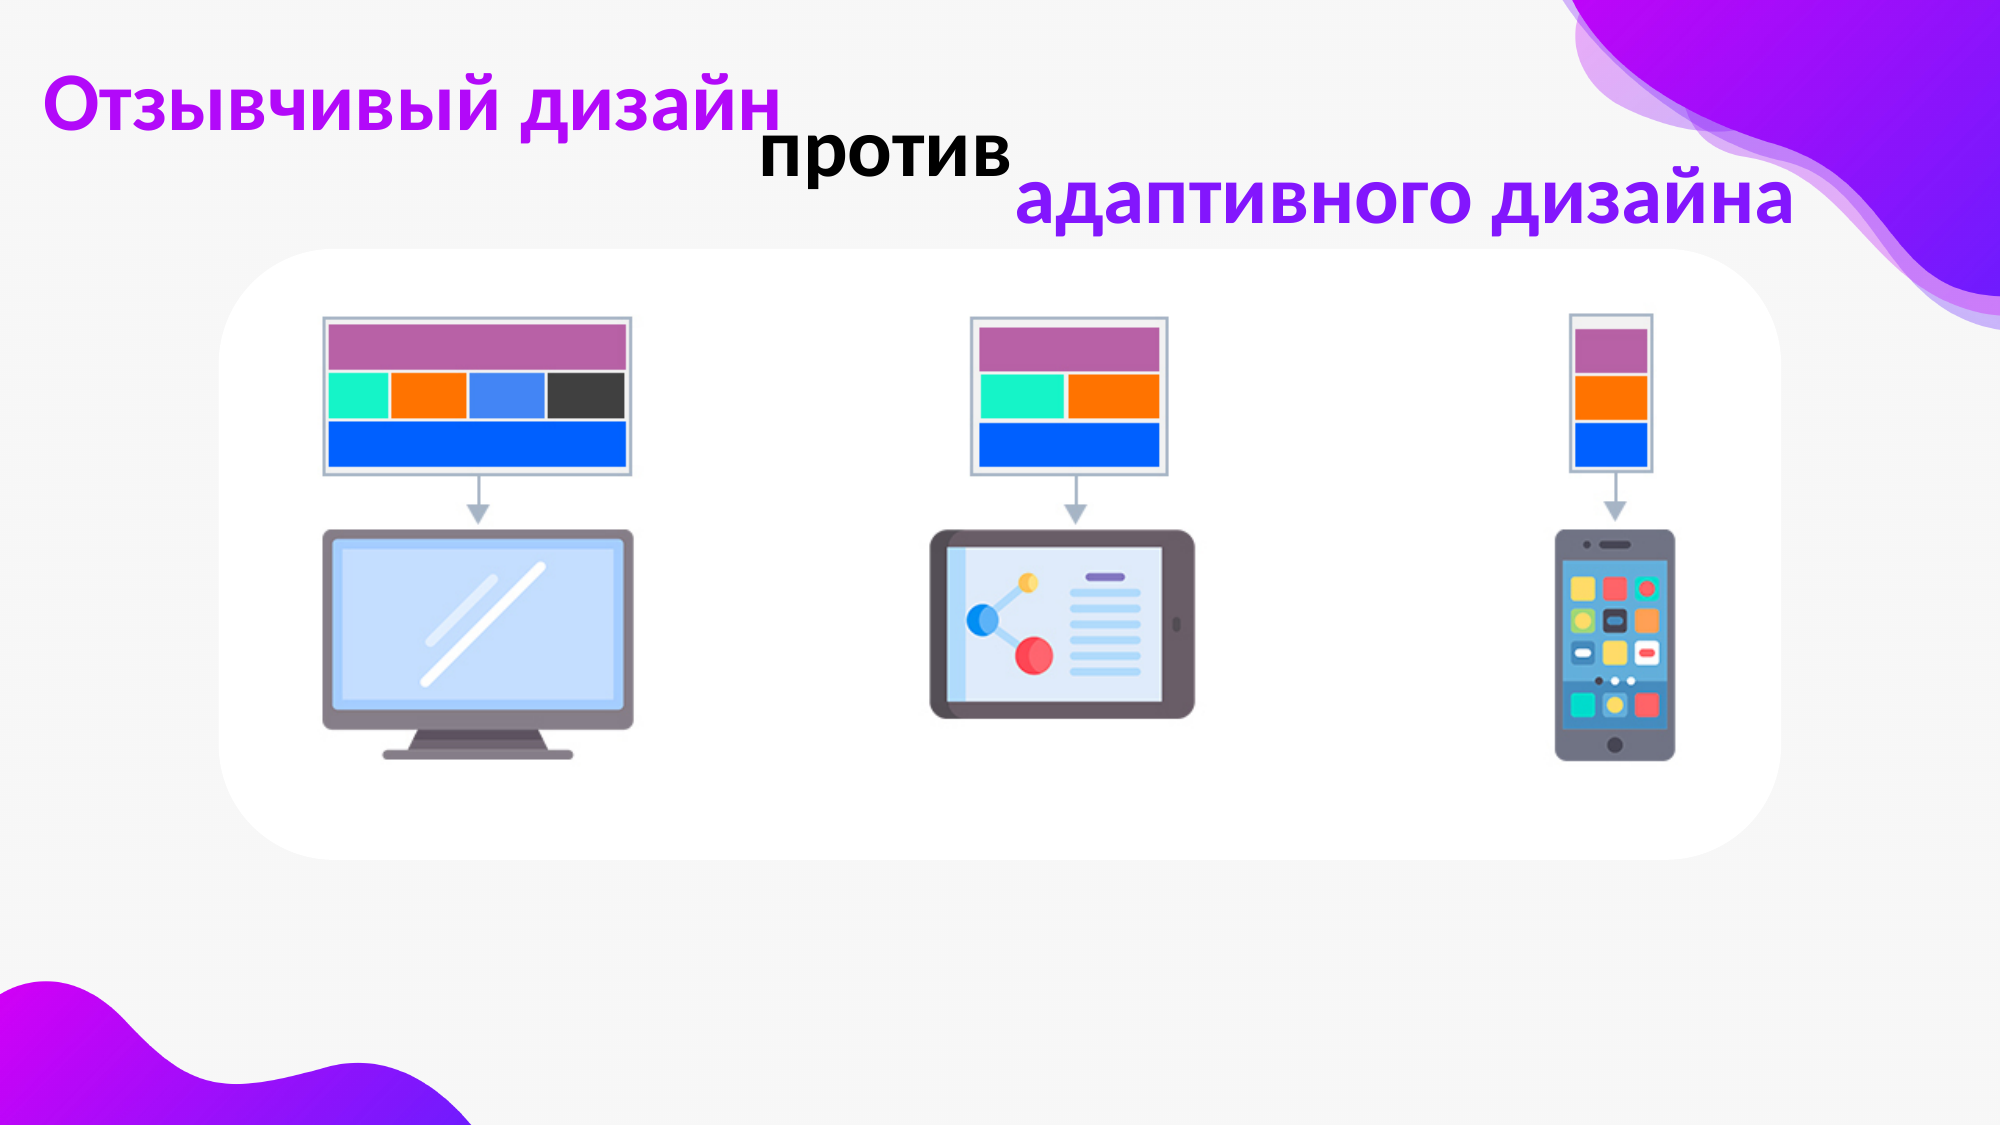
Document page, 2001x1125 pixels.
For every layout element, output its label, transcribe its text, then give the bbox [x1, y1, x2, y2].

picture [0, 0, 2000, 1125]
text_box Отзывчивый дизайн [28, 39, 1971, 155]
text_box против [744, 86, 1050, 201]
text_box адаптивного дизайна [999, 132, 2000, 248]
